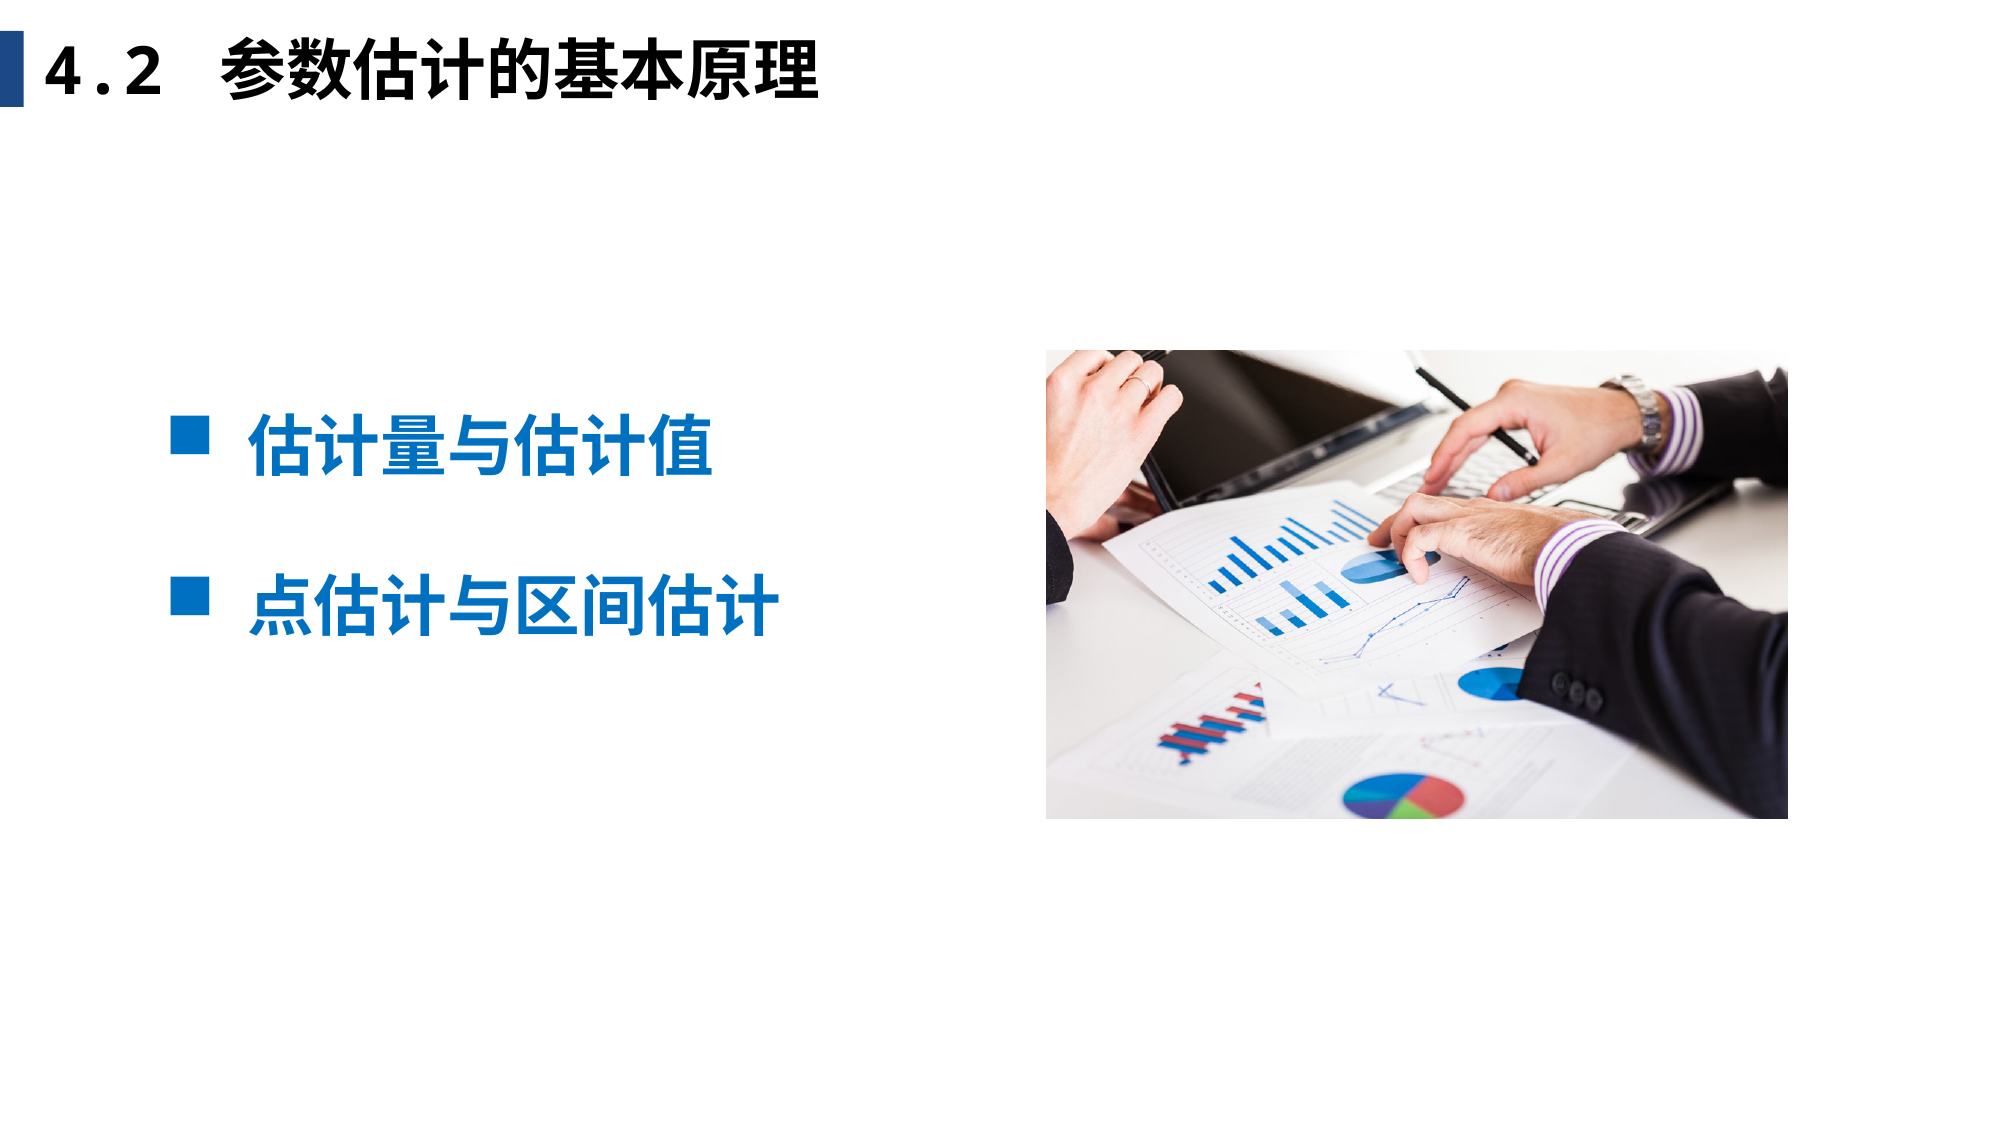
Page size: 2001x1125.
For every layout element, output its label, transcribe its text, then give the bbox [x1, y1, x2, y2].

text_box [0, 30, 24, 107]
text_box 估计量与估计值 点估计与区间估计 [150, 396, 1040, 652]
text_box 4.2 参数估计的基本原理 [28, 20, 907, 116]
picture [1045, 349, 1789, 819]
